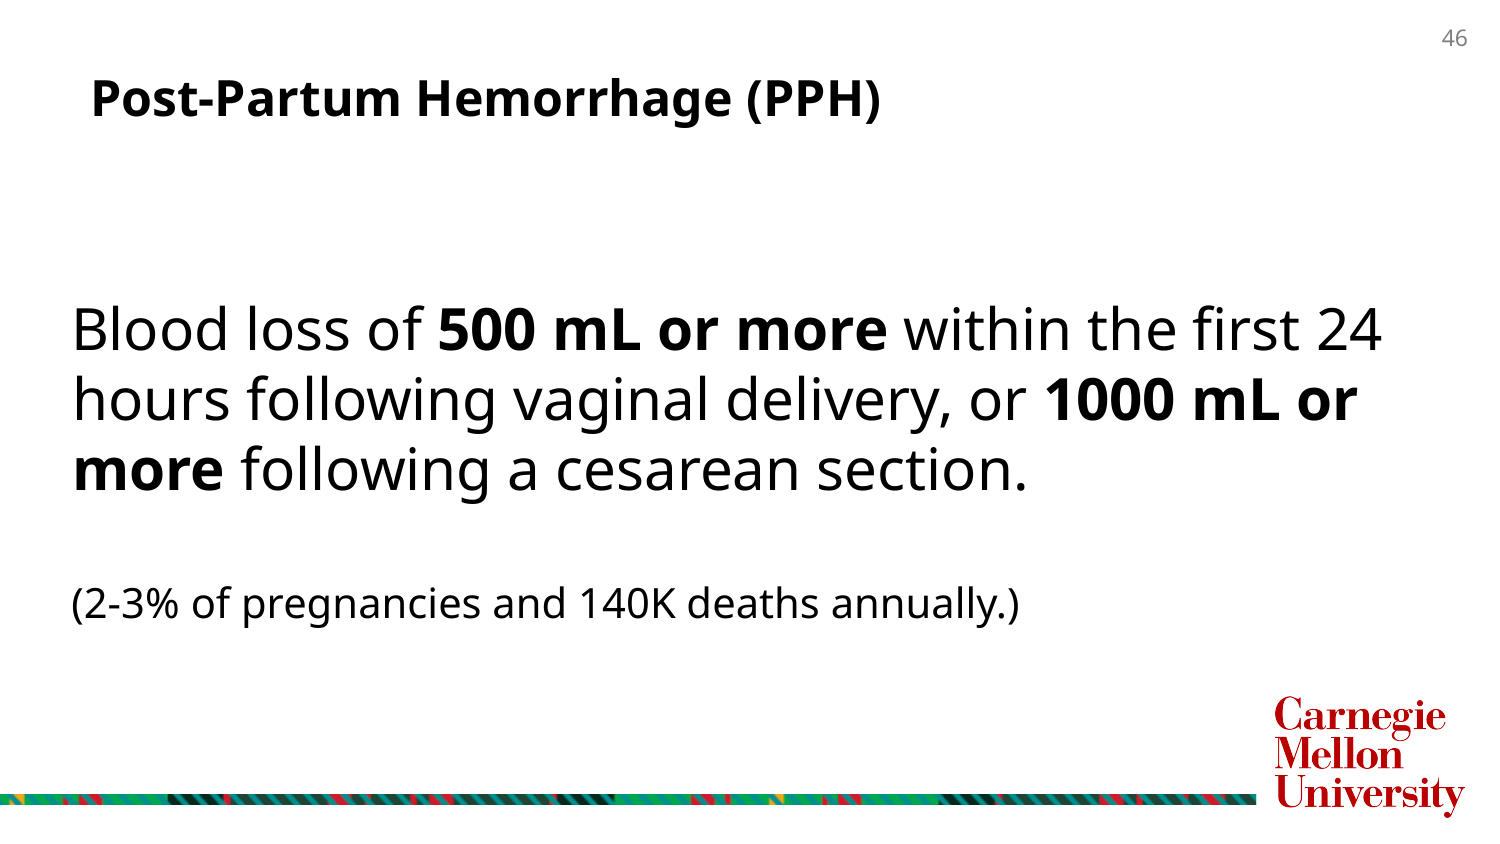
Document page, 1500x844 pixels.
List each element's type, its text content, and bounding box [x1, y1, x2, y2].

picture [0, 794, 1257, 805]
picture [1275, 696, 1465, 818]
list Blood loss of 500 mL or more within the first 24 hours following vaginal delivery, or 1000 mL or more following a cesarean section. (2-3% of pregnancies and 140K deaths annually.) [56, 284, 1444, 672]
title Post-Partum Hemorrhage (PPH) [75, 59, 1425, 160]
